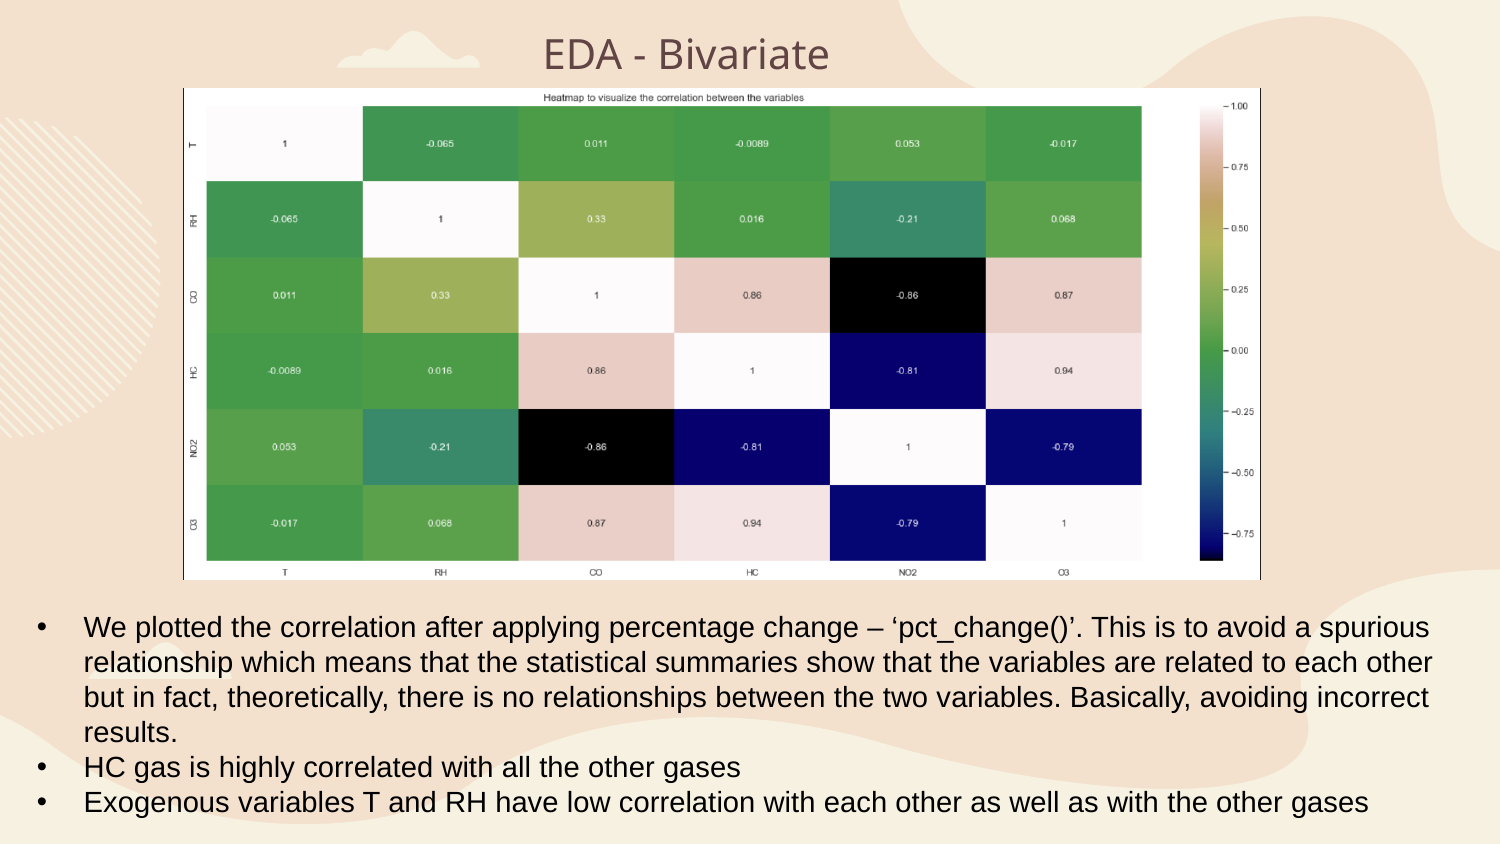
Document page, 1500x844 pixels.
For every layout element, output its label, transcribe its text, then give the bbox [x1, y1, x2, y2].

title EDA - Bivariate [22, 13, 1351, 108]
picture [183, 88, 1261, 581]
text_box We plotted the correlation after applying percentage change – ‘pct_change()’. This is to avoid a spurious relationship which means that the statistical summaries show that the variables are related to each other but in fact, theoretically, there is no relationships between the two variables. Basically, avoiding incorrect results. HC gas is highly correlated with all the other gases Exogenous variables T and RH have low correlation with each other as well as with the other gases [22, 601, 1481, 826]
